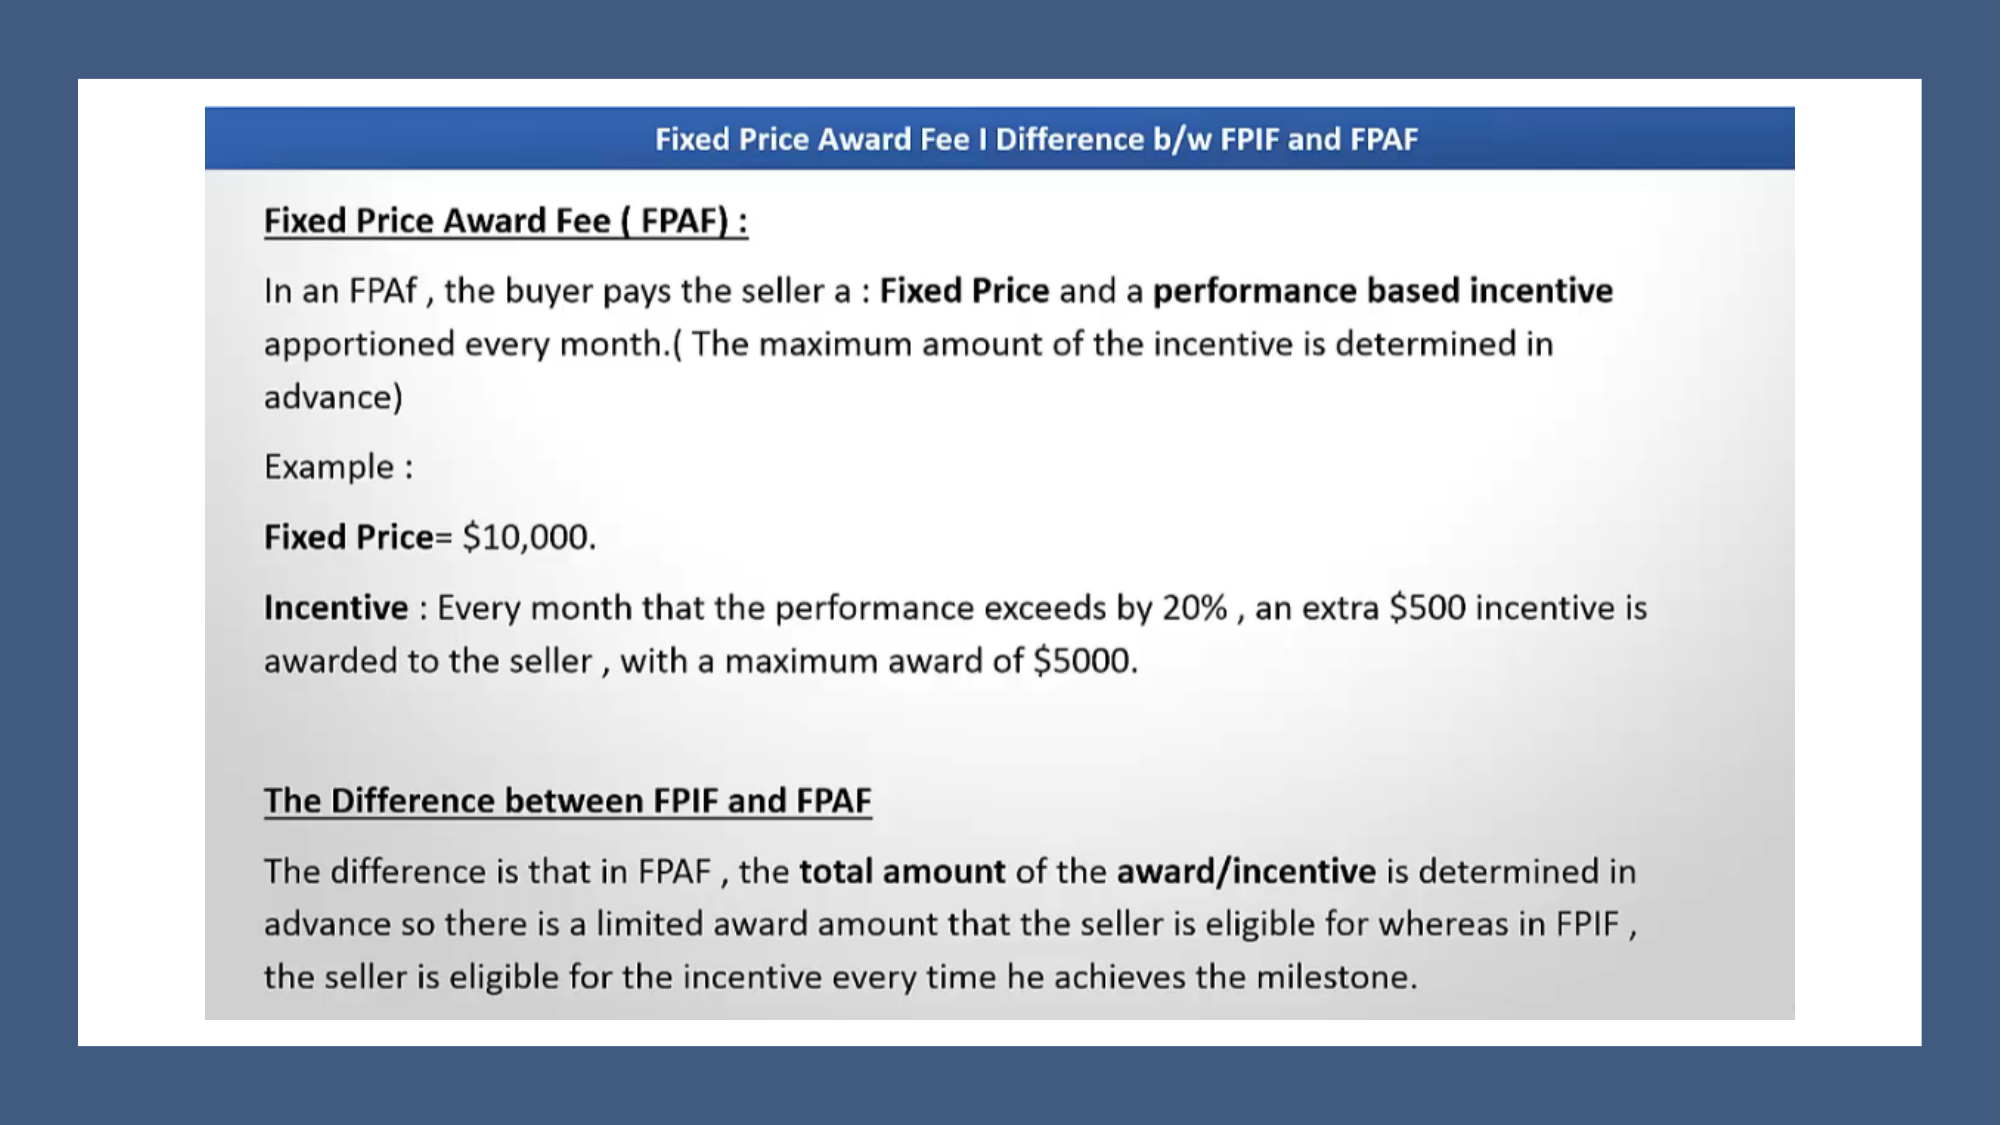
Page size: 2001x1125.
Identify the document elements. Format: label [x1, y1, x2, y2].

text_box [77, 77, 1923, 1048]
text_box [0, 0, 2000, 1125]
list [204, 104, 1796, 1020]
